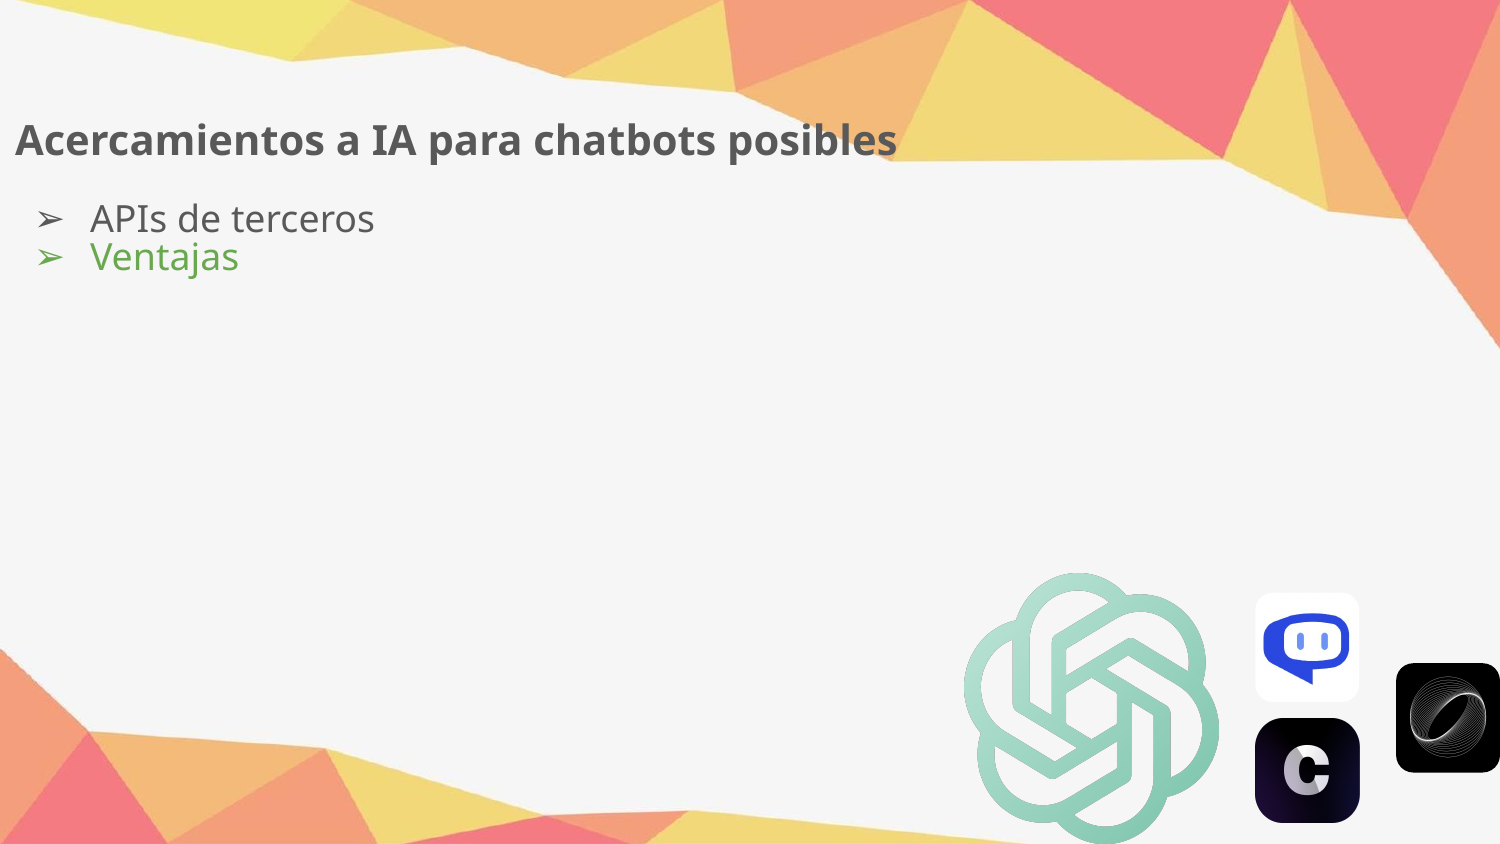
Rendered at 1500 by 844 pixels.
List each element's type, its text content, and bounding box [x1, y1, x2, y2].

picture [0, 0, 1500, 844]
text_box Acercamientos a IA para chatbots posibles [0, 99, 1012, 179]
text_box APIs de terceros [0, 179, 1415, 255]
text_box Ventajas [0, 217, 736, 331]
